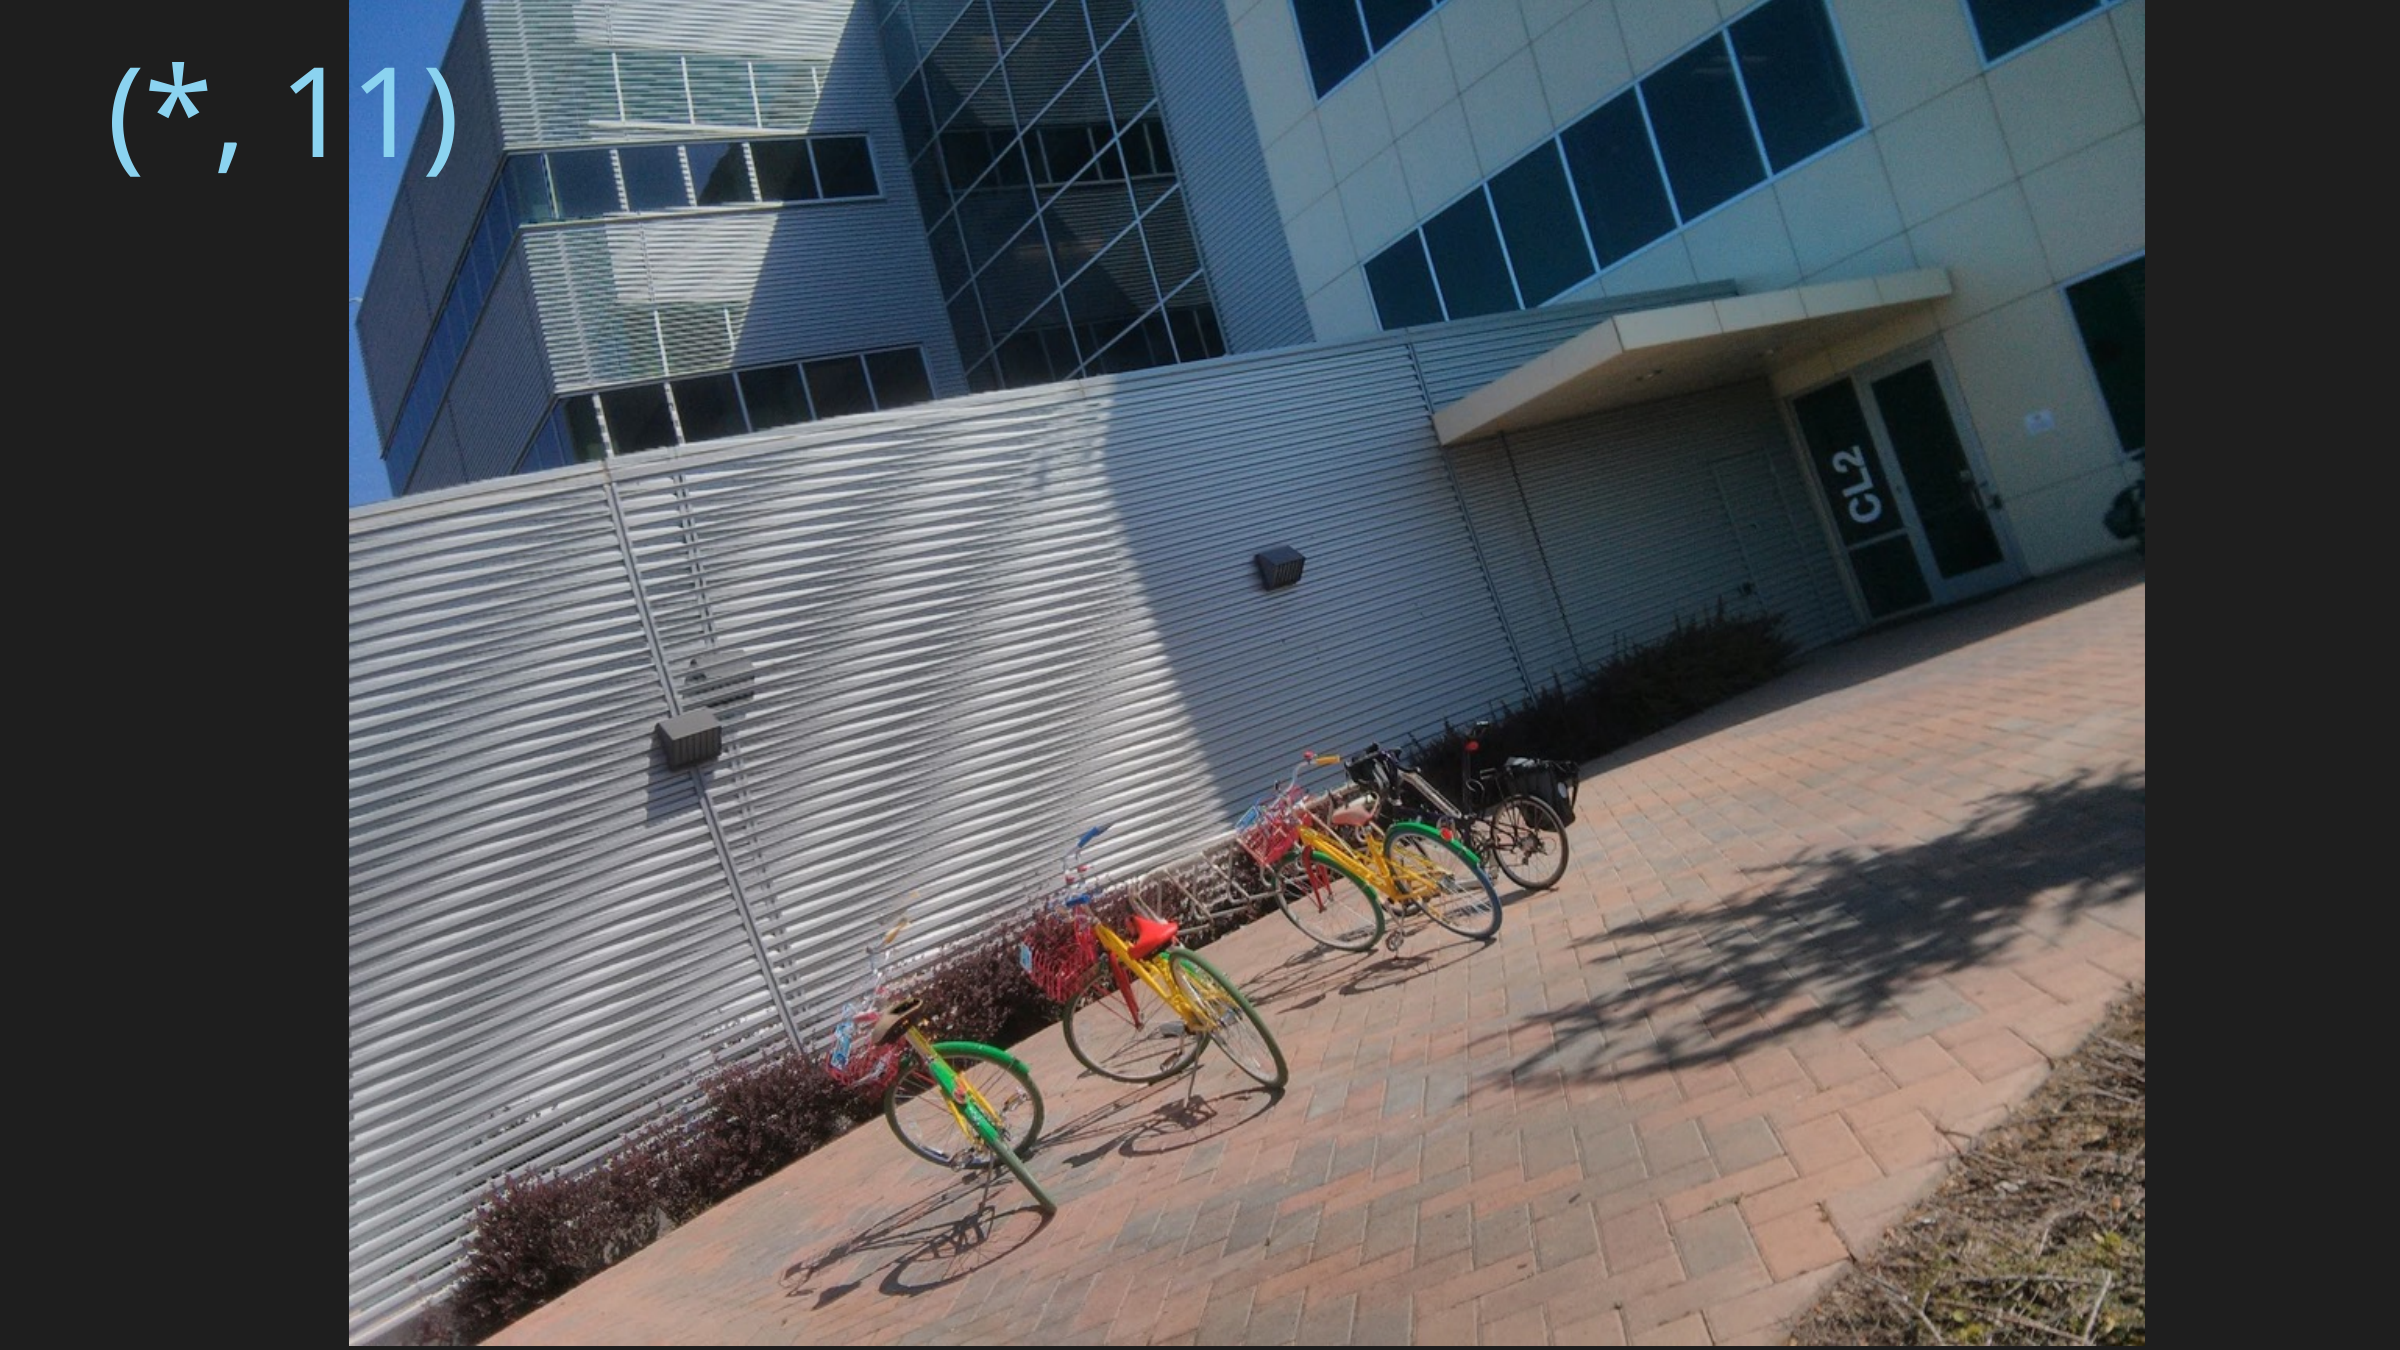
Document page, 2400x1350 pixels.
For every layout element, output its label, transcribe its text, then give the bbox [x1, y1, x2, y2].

picture [349, 0, 2146, 1347]
text_box (*, 11) [92, 25, 349, 190]
